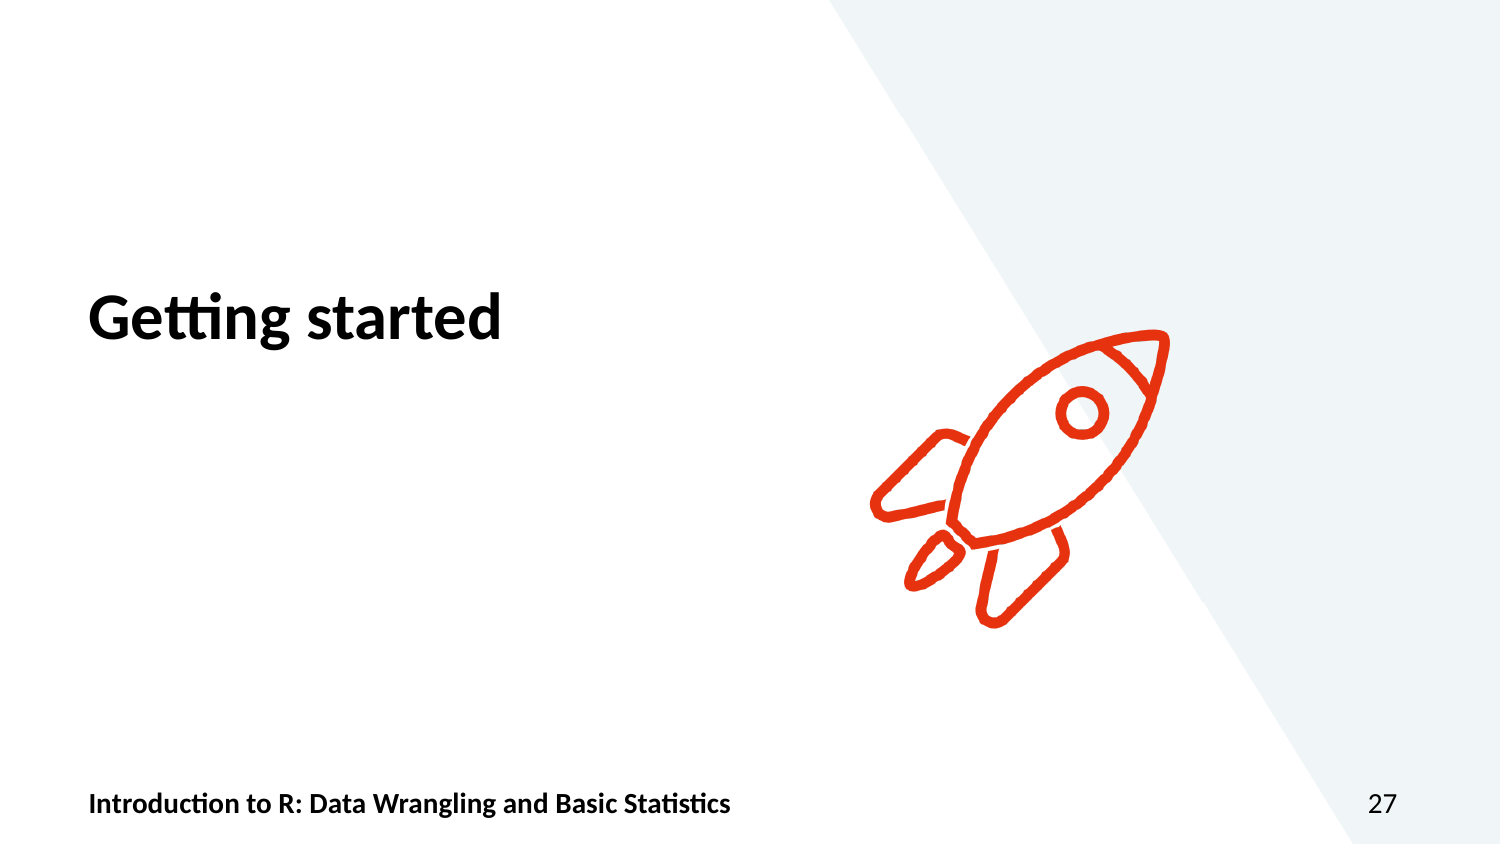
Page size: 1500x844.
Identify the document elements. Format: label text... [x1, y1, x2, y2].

footer Introduction to R: Data Wrangling and Basic Statistics [88, 785, 1217, 819]
subtitle Getting started [88, 269, 1398, 498]
picture [0, 0, 1500, 844]
slide_number 27 [1239, 785, 1398, 819]
